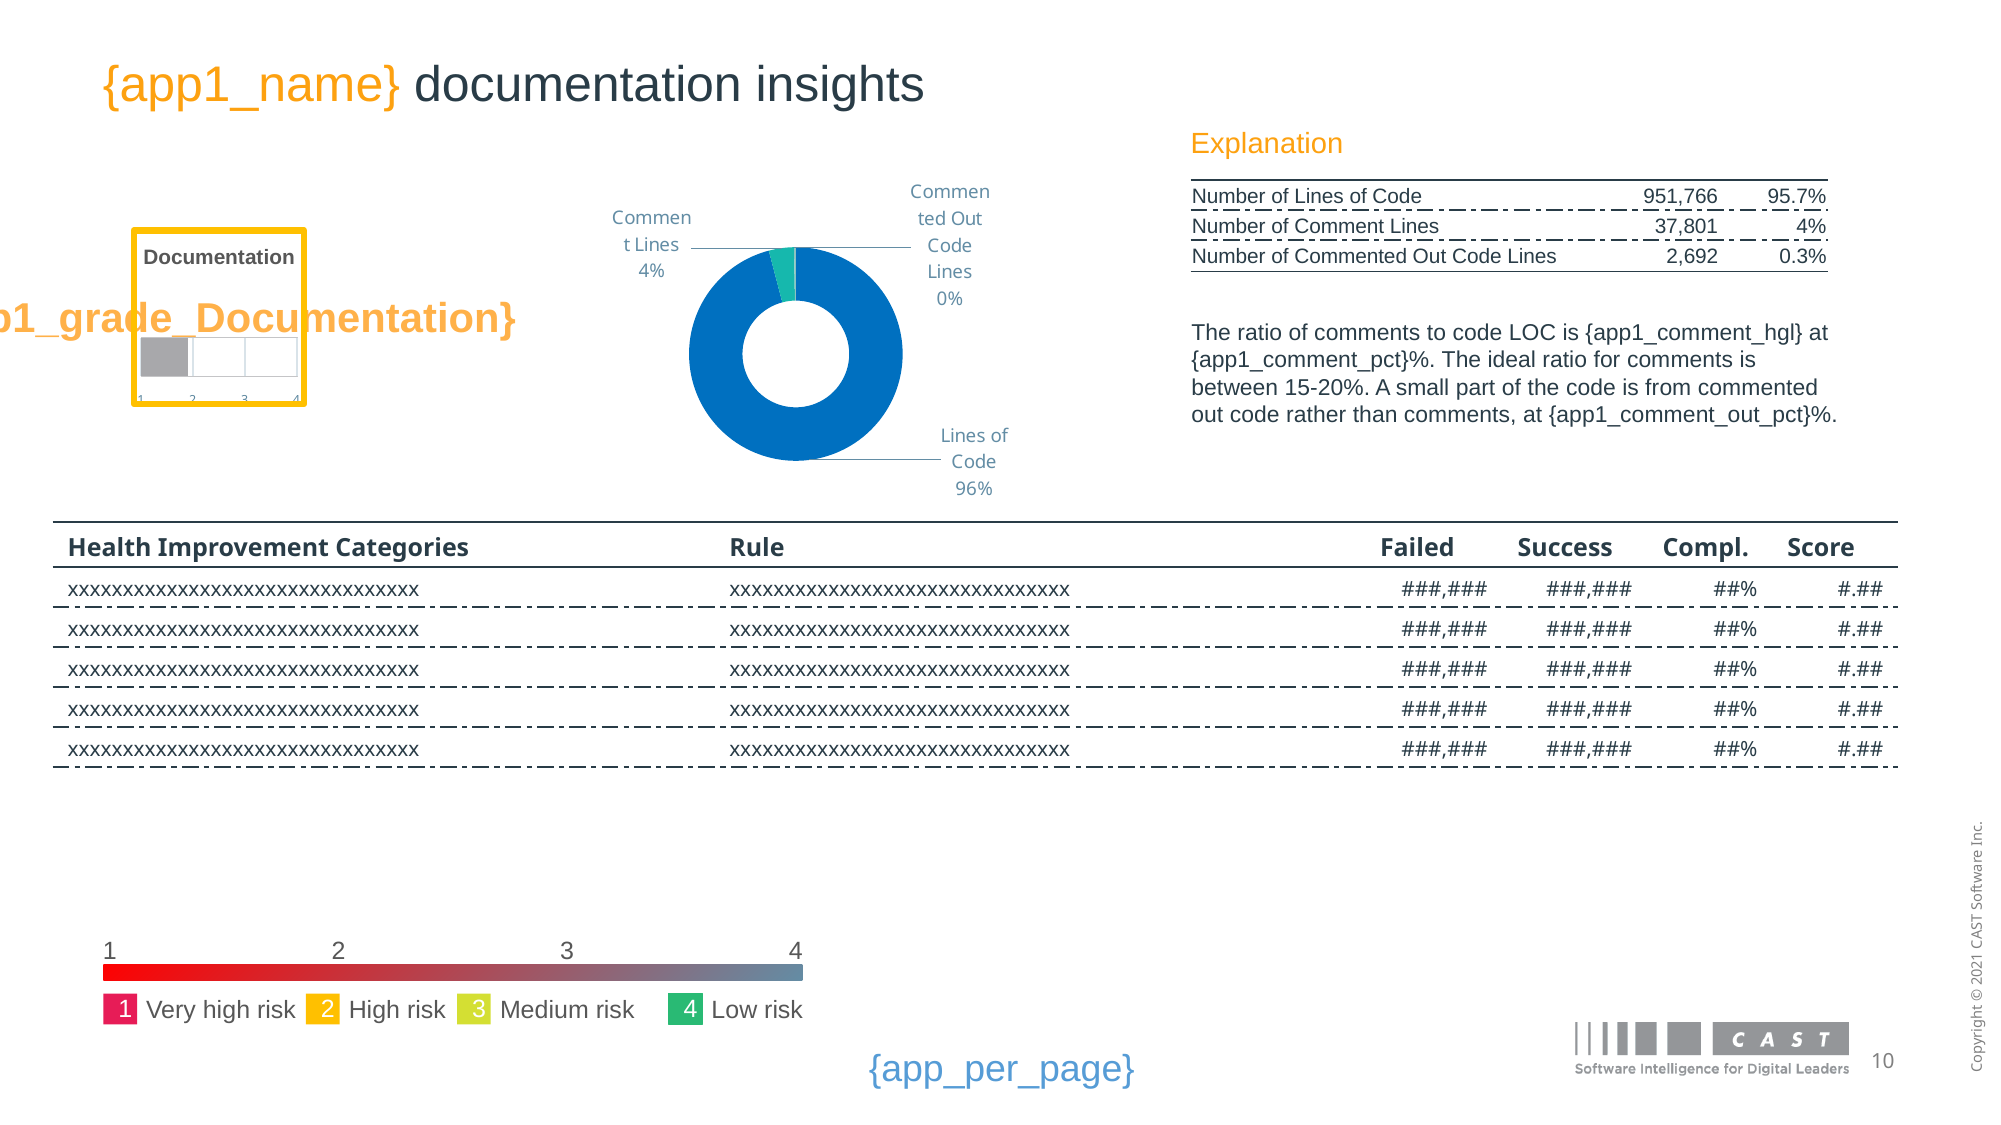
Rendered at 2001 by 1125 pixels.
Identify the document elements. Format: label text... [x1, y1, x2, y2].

table_cell 37,801 [1625, 210, 1719, 240]
table_header 951,766 [1625, 181, 1719, 210]
table_cell ###,### [1365, 647, 1503, 687]
table_cell Number of Comment Lines [1191, 210, 1625, 240]
table_cell xxxxxxxxxxxxxxxxxxxxxxxxxxxxxxx [714, 568, 1365, 607]
table_cell xxxxxxxxxxxxxxxxxxxxxxxxxxxxxxx [714, 687, 1365, 727]
table_header Compl. [1648, 523, 1773, 566]
table_cell ###,### [1365, 568, 1503, 607]
text_box The ratio of comments to code LOC is {app1_comment_hgl} at {app1_comment_pct}%. The ideal ratio for comments is between 15-20%. A small part of the code is from commented out code rather than comments, at {app1_comment_out_pct}%. [1173, 317, 1845, 465]
table_header Score [1773, 523, 1898, 566]
table_cell #.## [1773, 647, 1898, 687]
table_cell ###,### [1503, 568, 1648, 607]
table_cell xxxxxxxxxxxxxxxxxxxxxxxxxxxxxxxx [53, 607, 714, 647]
table_cell xxxxxxxxxxxxxxxxxxxxxxxxxxxxxxx [714, 727, 1365, 767]
table_cell ###,### [1503, 727, 1648, 767]
table_cell xxxxxxxxxxxxxxxxxxxxxxxxxxxxxxx [714, 607, 1365, 647]
table_header 95.7% [1719, 181, 1828, 210]
table_cell ###,### [1503, 647, 1648, 687]
table_cell Number of Commented Out Code Lines [1191, 240, 1625, 271]
table_cell #.## [1773, 727, 1898, 767]
table_header Number of Lines of Code [1191, 181, 1625, 210]
table_cell ##% [1648, 607, 1773, 647]
table_cell ###,### [1365, 687, 1503, 727]
text_box {app_per_page} [853, 1036, 1321, 1097]
table_cell ###,### [1503, 687, 1648, 727]
table_cell xxxxxxxxxxxxxxxxxxxxxxxxxxxxxxx [714, 647, 1365, 687]
table_cell xxxxxxxxxxxxxxxxxxxxxxxxxxxxxxxx [53, 568, 714, 607]
table_cell xxxxxxxxxxxxxxxxxxxxxxxxxxxxxxxx [53, 687, 714, 727]
table_cell ###,### [1365, 727, 1503, 767]
table_cell 2,692 [1625, 240, 1719, 271]
table_cell xxxxxxxxxxxxxxxxxxxxxxxxxxxxxxxx [53, 727, 714, 767]
table_header Success [1503, 523, 1648, 566]
table_cell #.## [1773, 687, 1898, 727]
table_cell xxxxxxxxxxxxxxxxxxxxxxxxxxxxxxxx [53, 647, 714, 687]
text_box Documentation [133, 230, 305, 335]
chart [483, 178, 1108, 503]
table_header Health Improvement Categories [53, 523, 714, 566]
table_cell #.## [1773, 568, 1898, 607]
table_header Rule [714, 523, 1365, 566]
picture [1575, 1022, 1849, 1077]
text_box Explanation [1190, 126, 1572, 160]
table_cell 4% [1719, 210, 1828, 240]
table_cell ##% [1648, 727, 1773, 767]
table_cell ##% [1648, 687, 1773, 727]
table_header Failed [1365, 523, 1503, 566]
table_cell ##% [1648, 568, 1773, 607]
table_cell #.## [1773, 607, 1898, 647]
table_cell ###,### [1365, 607, 1503, 647]
chart [133, 335, 305, 410]
table_cell ##% [1648, 647, 1773, 687]
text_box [102, 934, 835, 1025]
table_cell ###,### [1503, 607, 1648, 647]
text_box {app1_name} documentation insights [102, 57, 1896, 113]
table_cell 0.3% [1719, 240, 1828, 271]
